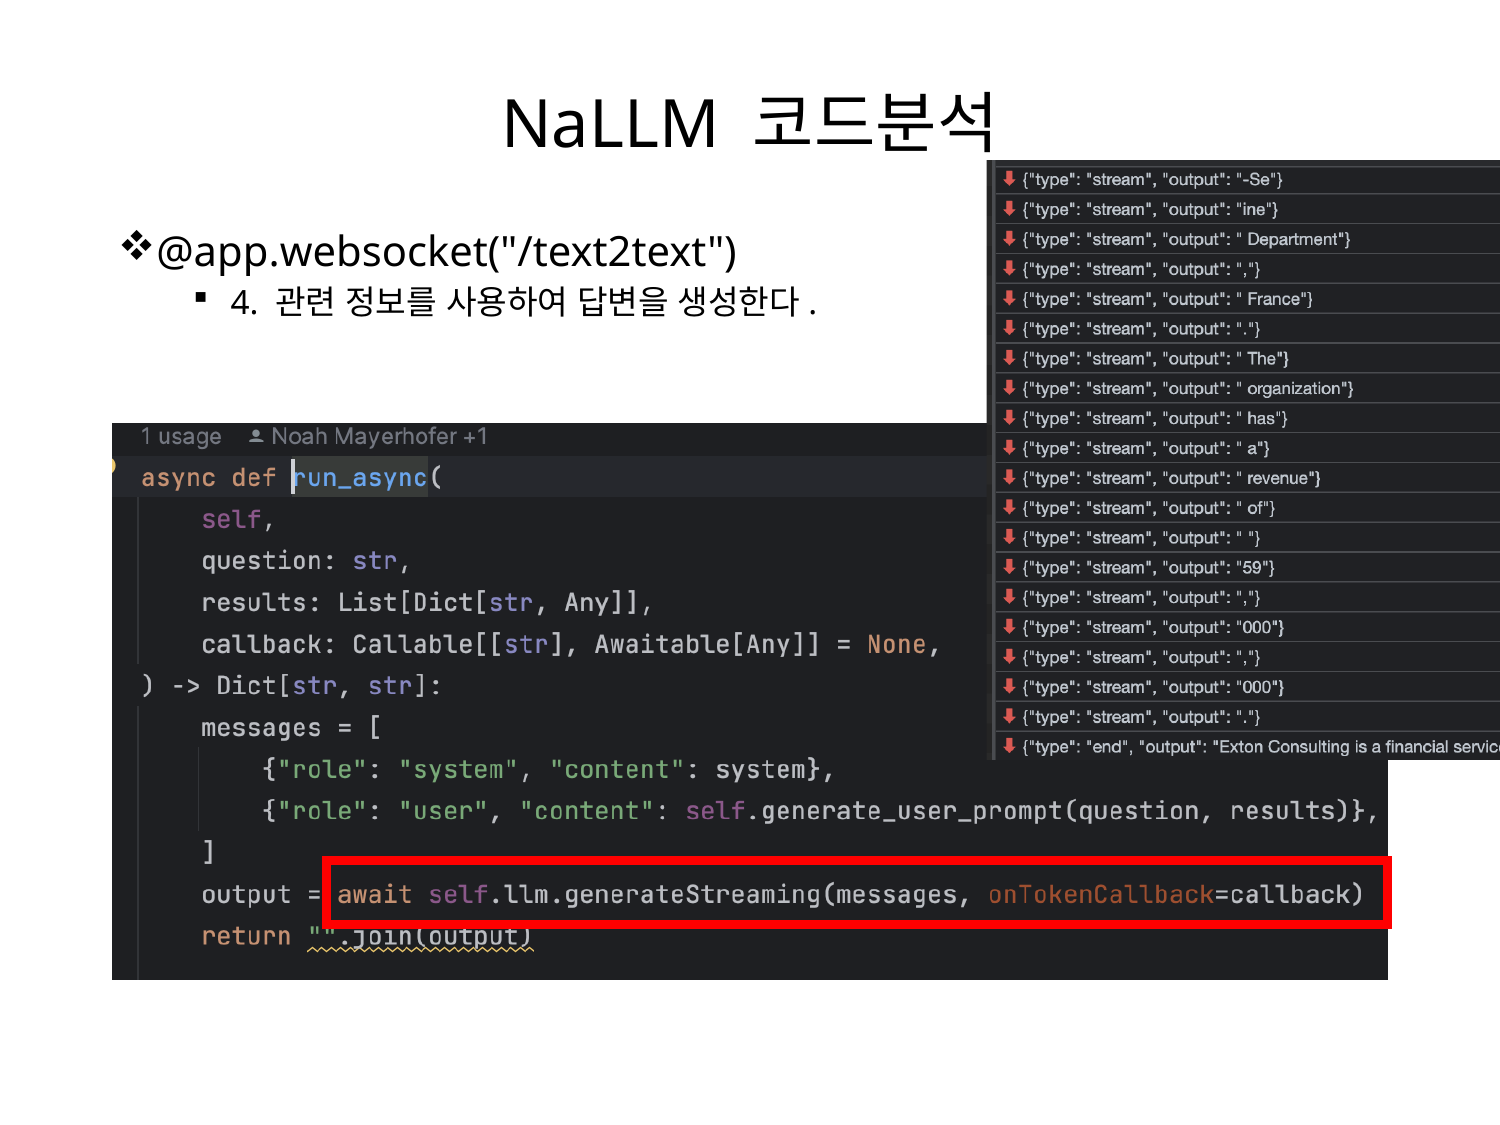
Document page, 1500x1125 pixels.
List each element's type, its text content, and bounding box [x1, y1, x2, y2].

text_box NaLLM 코드분석 [103, 59, 1397, 193]
list @app.websocket("/text2text") 4. 관련 정보를 사용하여 답변을 생성한다. [103, 222, 1397, 1014]
picture [112, 160, 1500, 980]
